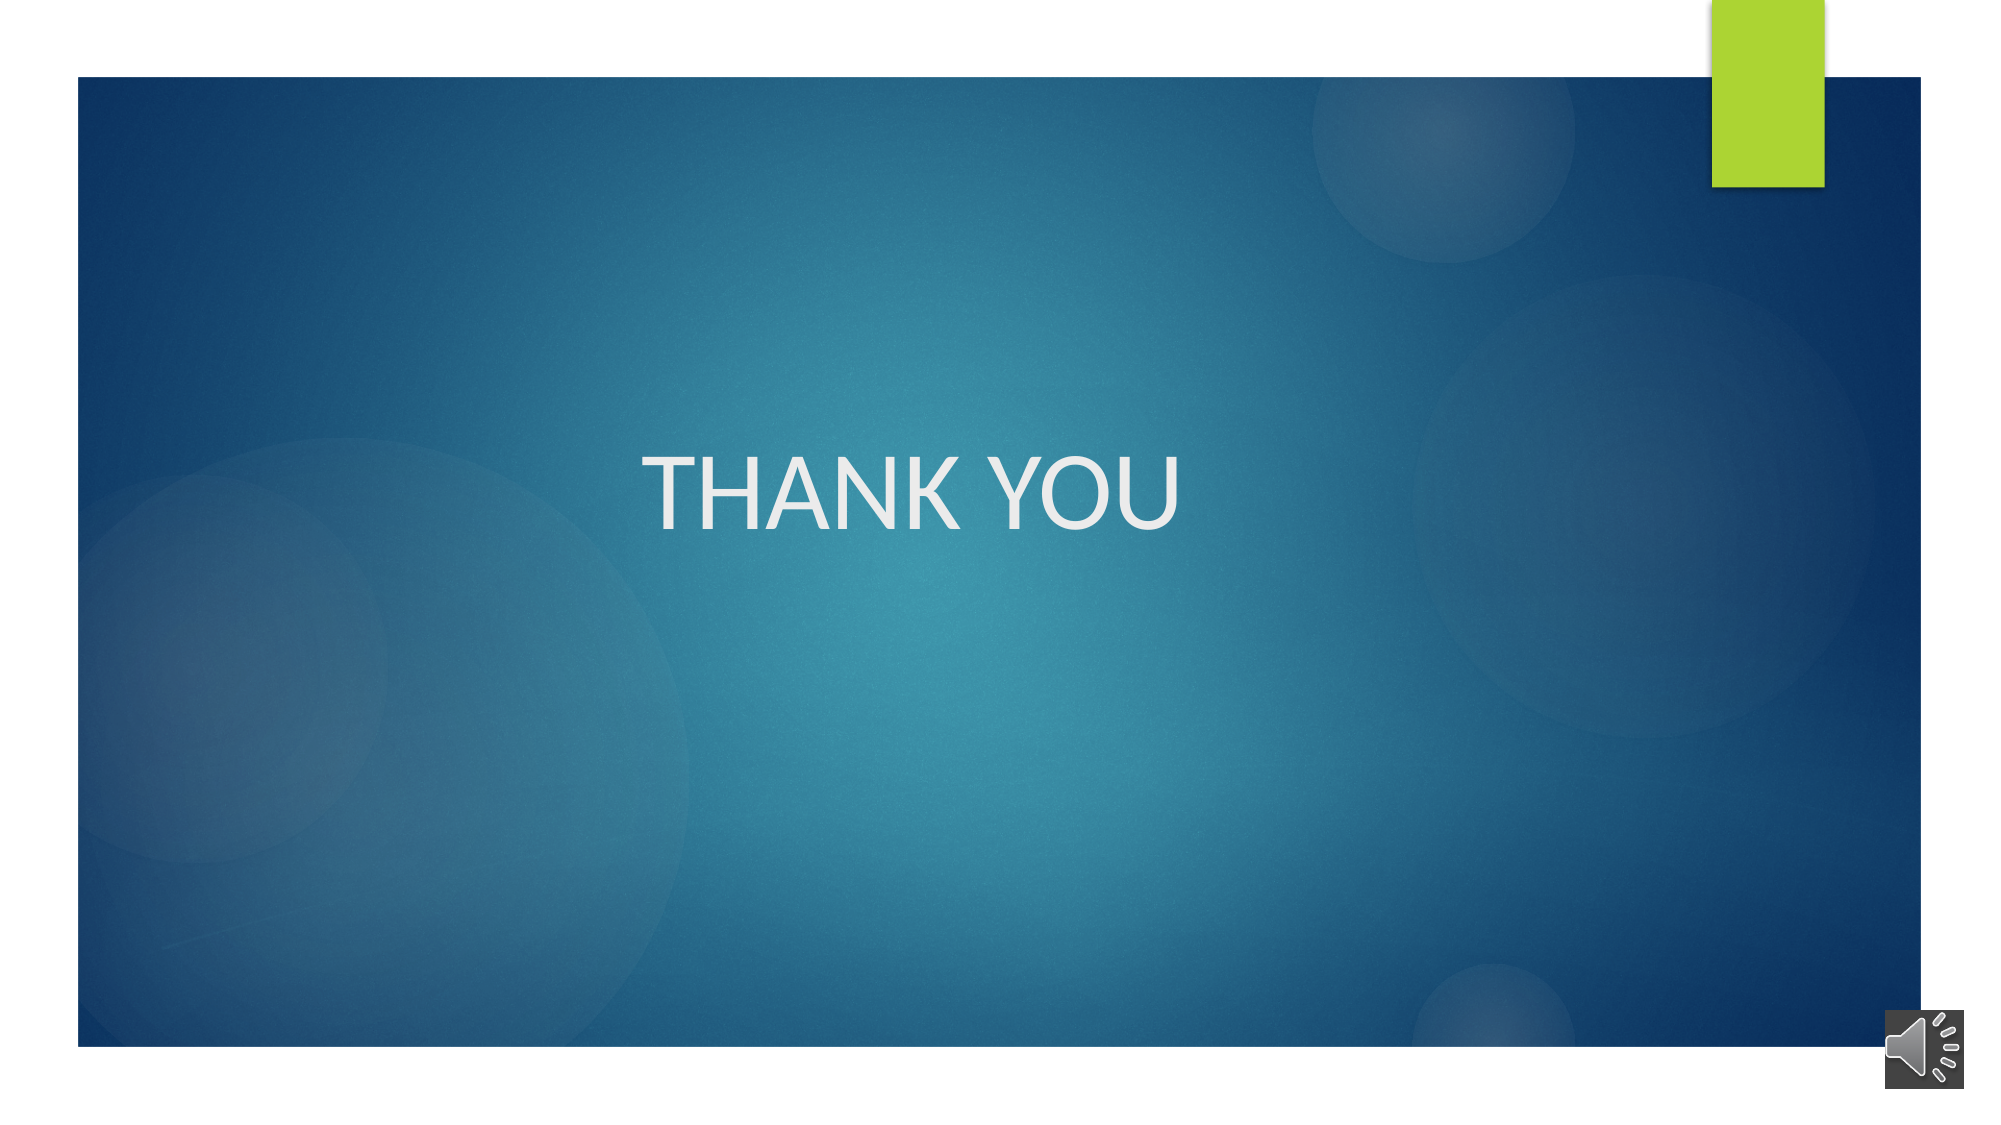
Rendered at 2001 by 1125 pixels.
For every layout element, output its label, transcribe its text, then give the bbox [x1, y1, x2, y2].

title THANK YOU [189, 344, 1638, 560]
picture [1884, 1009, 1965, 1090]
